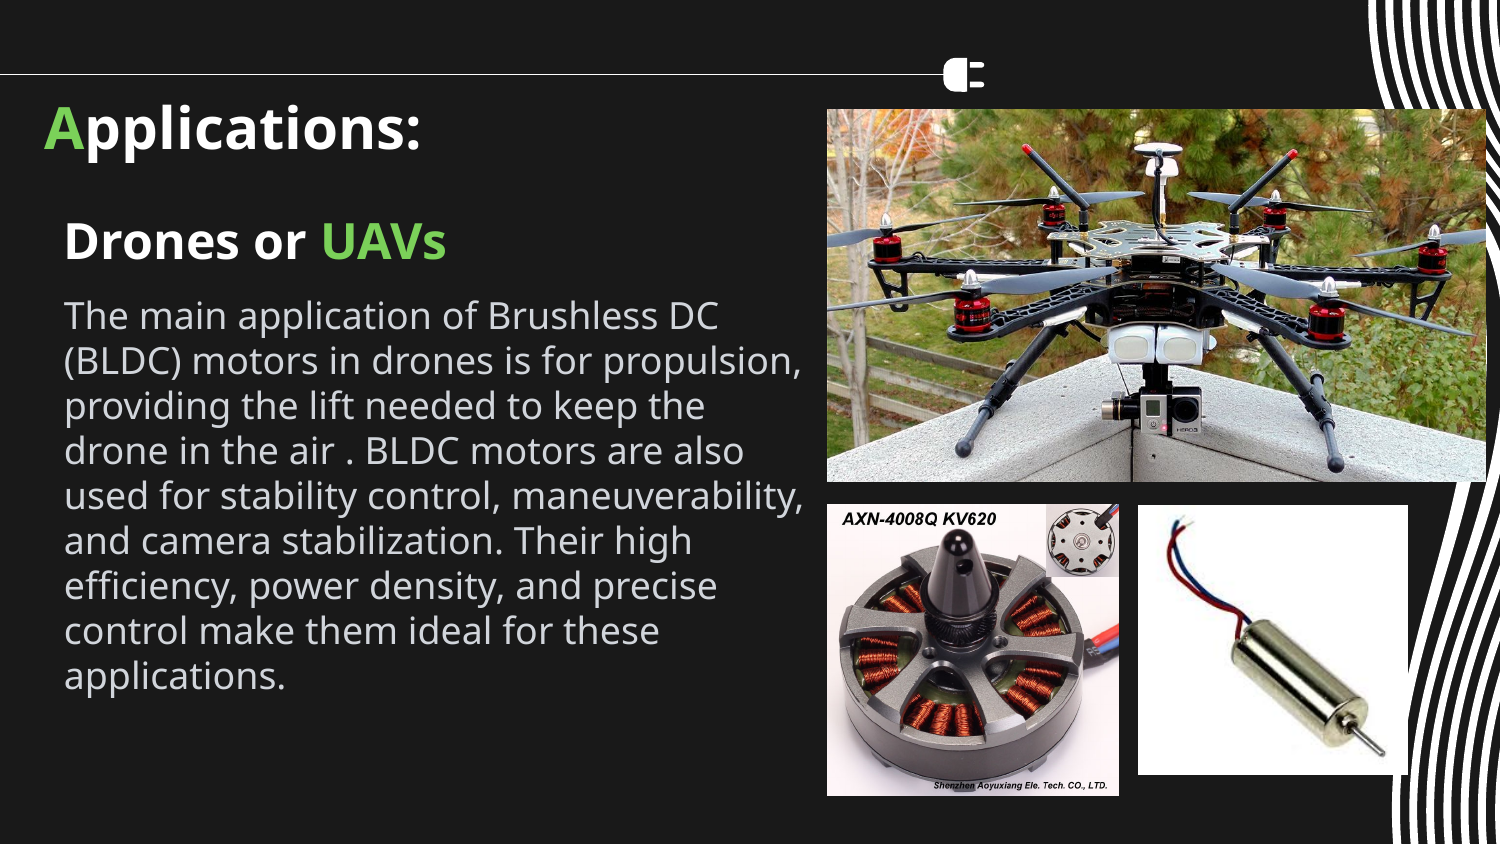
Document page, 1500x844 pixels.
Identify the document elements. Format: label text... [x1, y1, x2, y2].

text_box Drones or UAVs [49, 201, 474, 277]
picture [827, 109, 1487, 482]
picture [827, 504, 1119, 796]
picture [1138, 505, 1408, 775]
text_box The main application of Brushless DC (BLDC) motors in drones is for propulsion, providing the lift needed to keep the drone in the air . BLDC motors are also used for stability control, maneuverability, and camera stabilization. Their high efficiency, power density, and precise control make them ideal for these applications. [49, 284, 828, 740]
title Applications: [29, 83, 603, 169]
